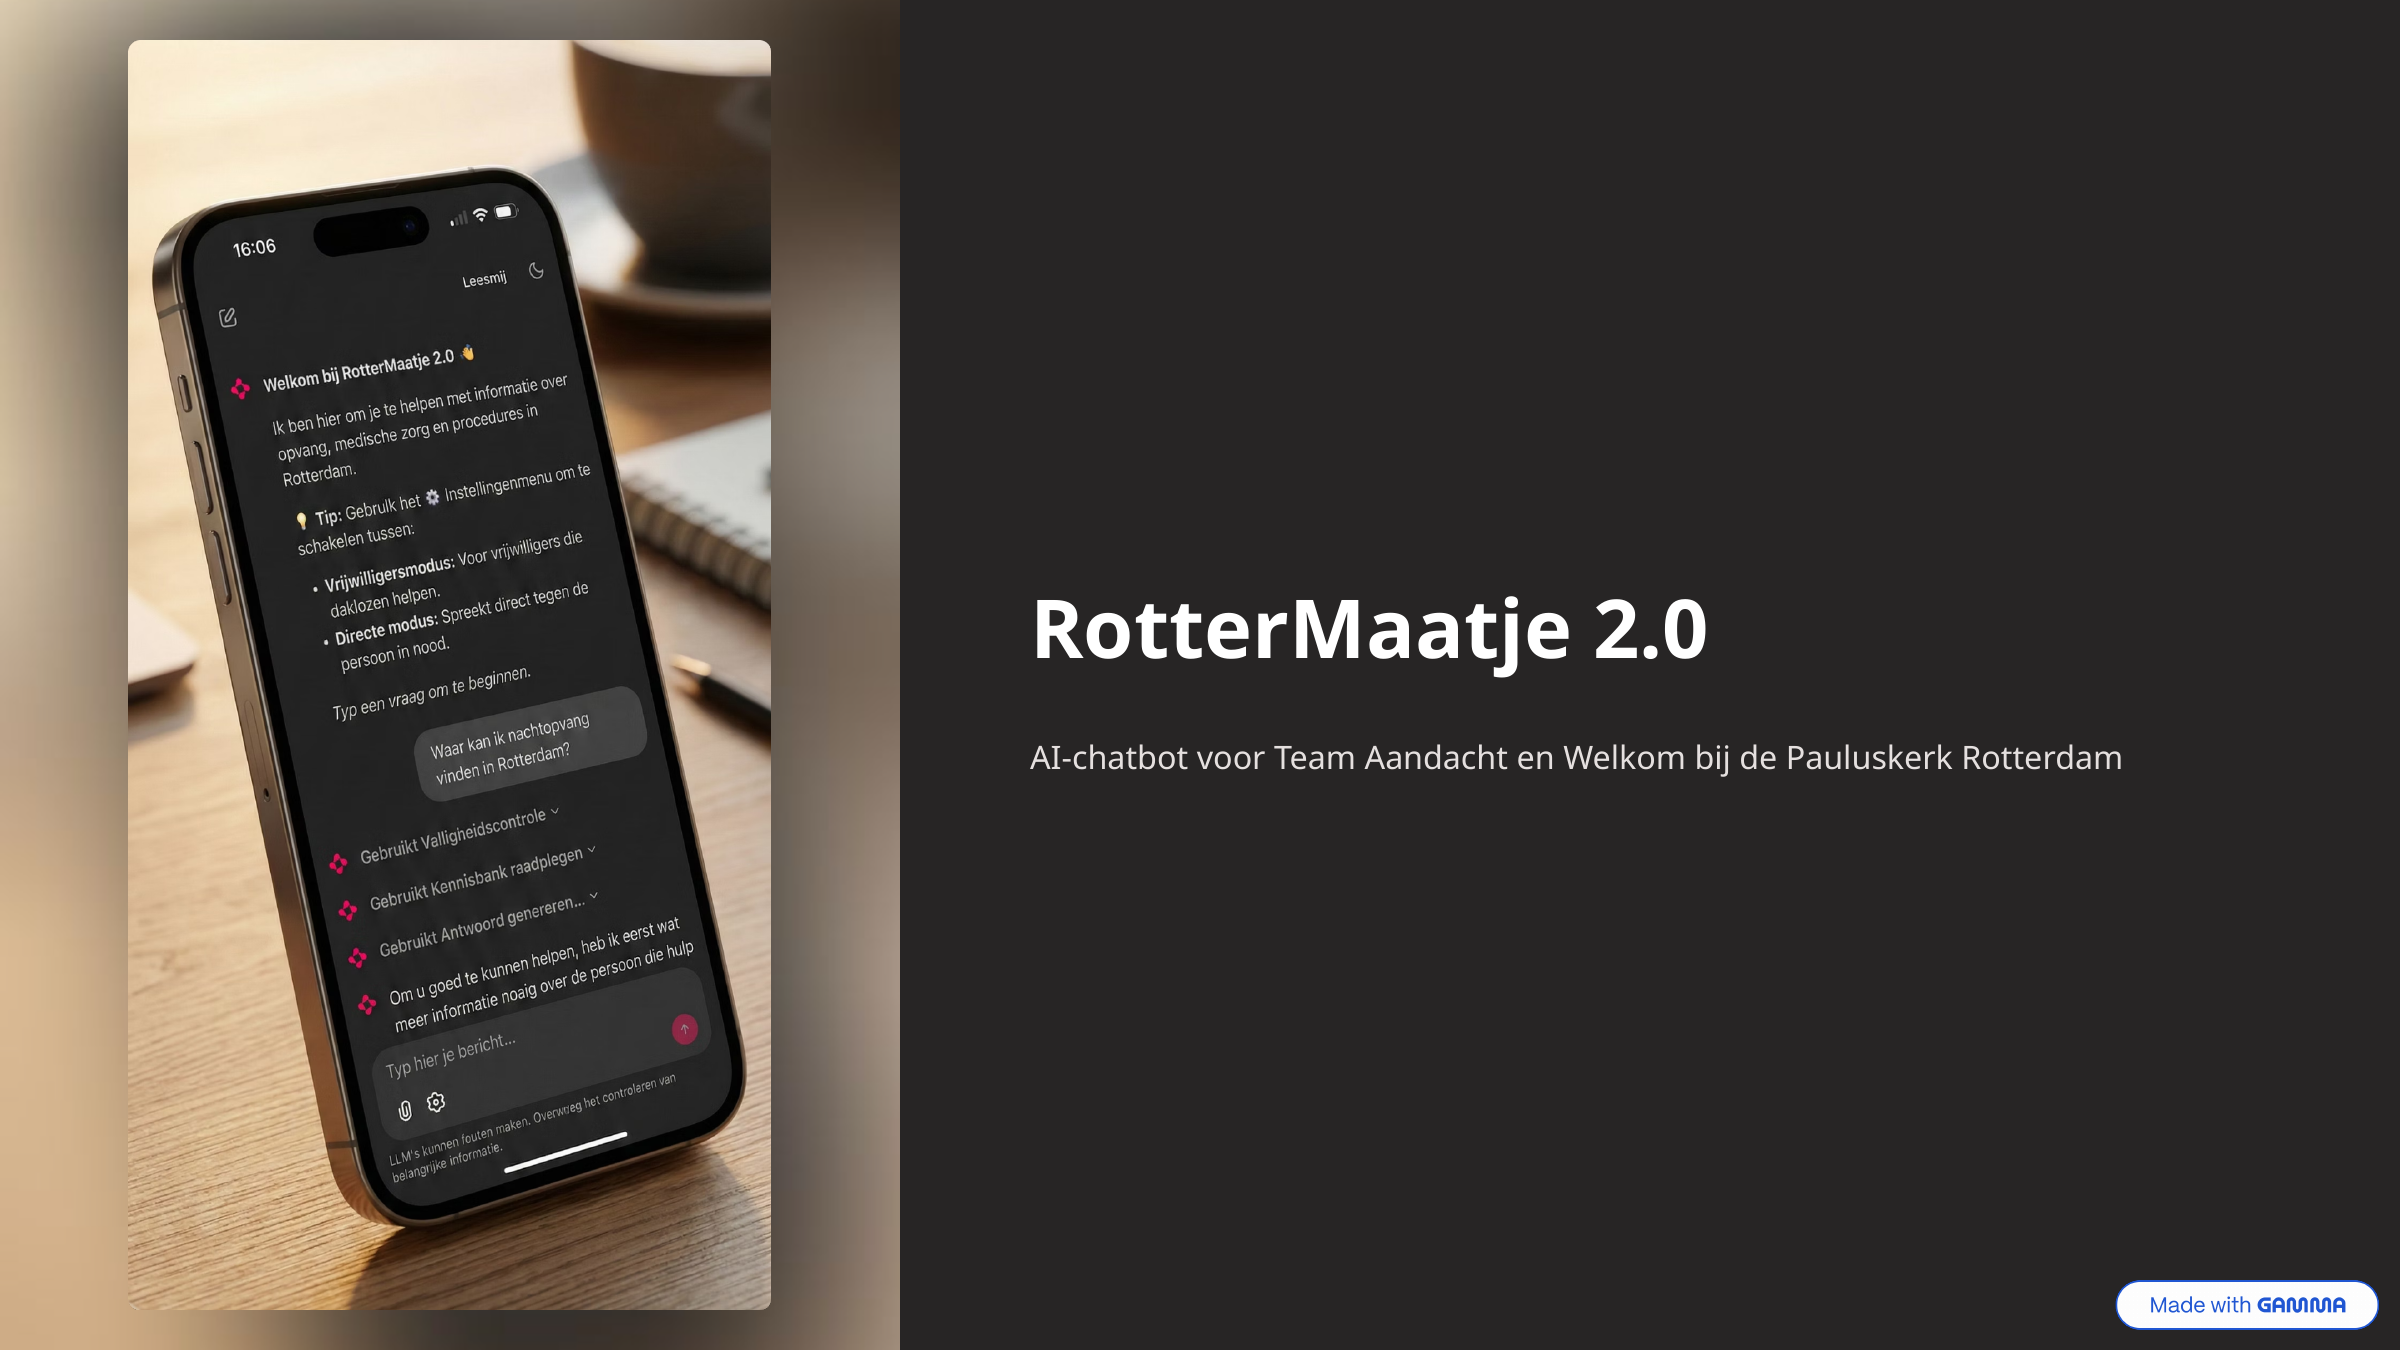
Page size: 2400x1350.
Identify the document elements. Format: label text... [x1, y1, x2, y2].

picture [0, 0, 900, 1350]
picture [2106, 1271, 2389, 1339]
text_box RotterMaatje 2.0 [1030, 573, 1845, 676]
text_box AI-chatbot voor Team Aandacht en Welkom bij de Pauluskerk Rotterdam [1030, 724, 2270, 777]
